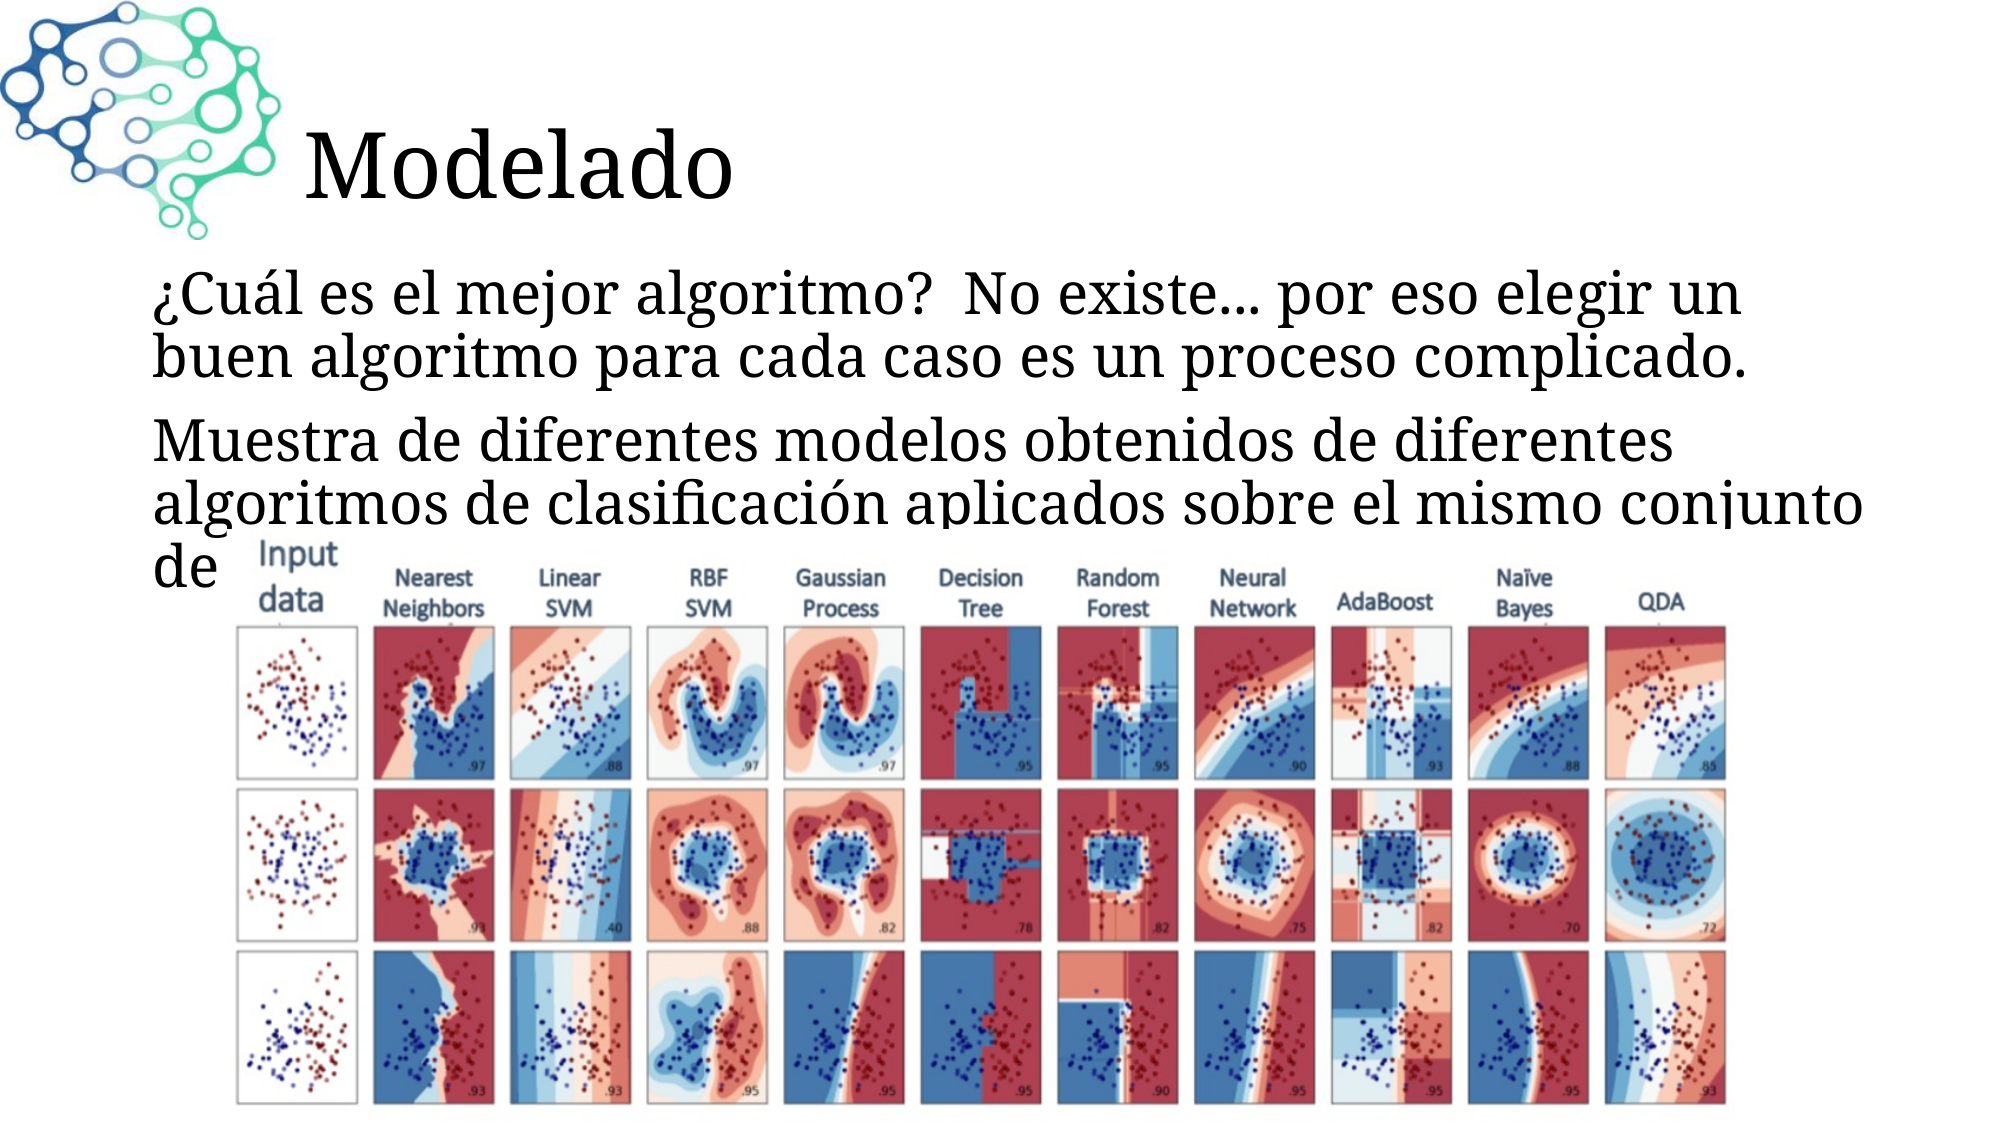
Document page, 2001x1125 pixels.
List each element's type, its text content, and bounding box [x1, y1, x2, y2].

picture [226, 529, 1736, 1125]
list ¿Cuál es el mejor algoritmo? No existe... por eso elegir un buen algoritmo para cada caso es un proceso complicado. Muestra de diferentes modelos obtenidos de diferentes algoritmos de clasificación aplicados sobre el mismo conjunto de datos (con 2 clases): [137, 257, 1899, 1011]
title Modelado [288, 59, 1863, 257]
picture [0, 0, 289, 240]
